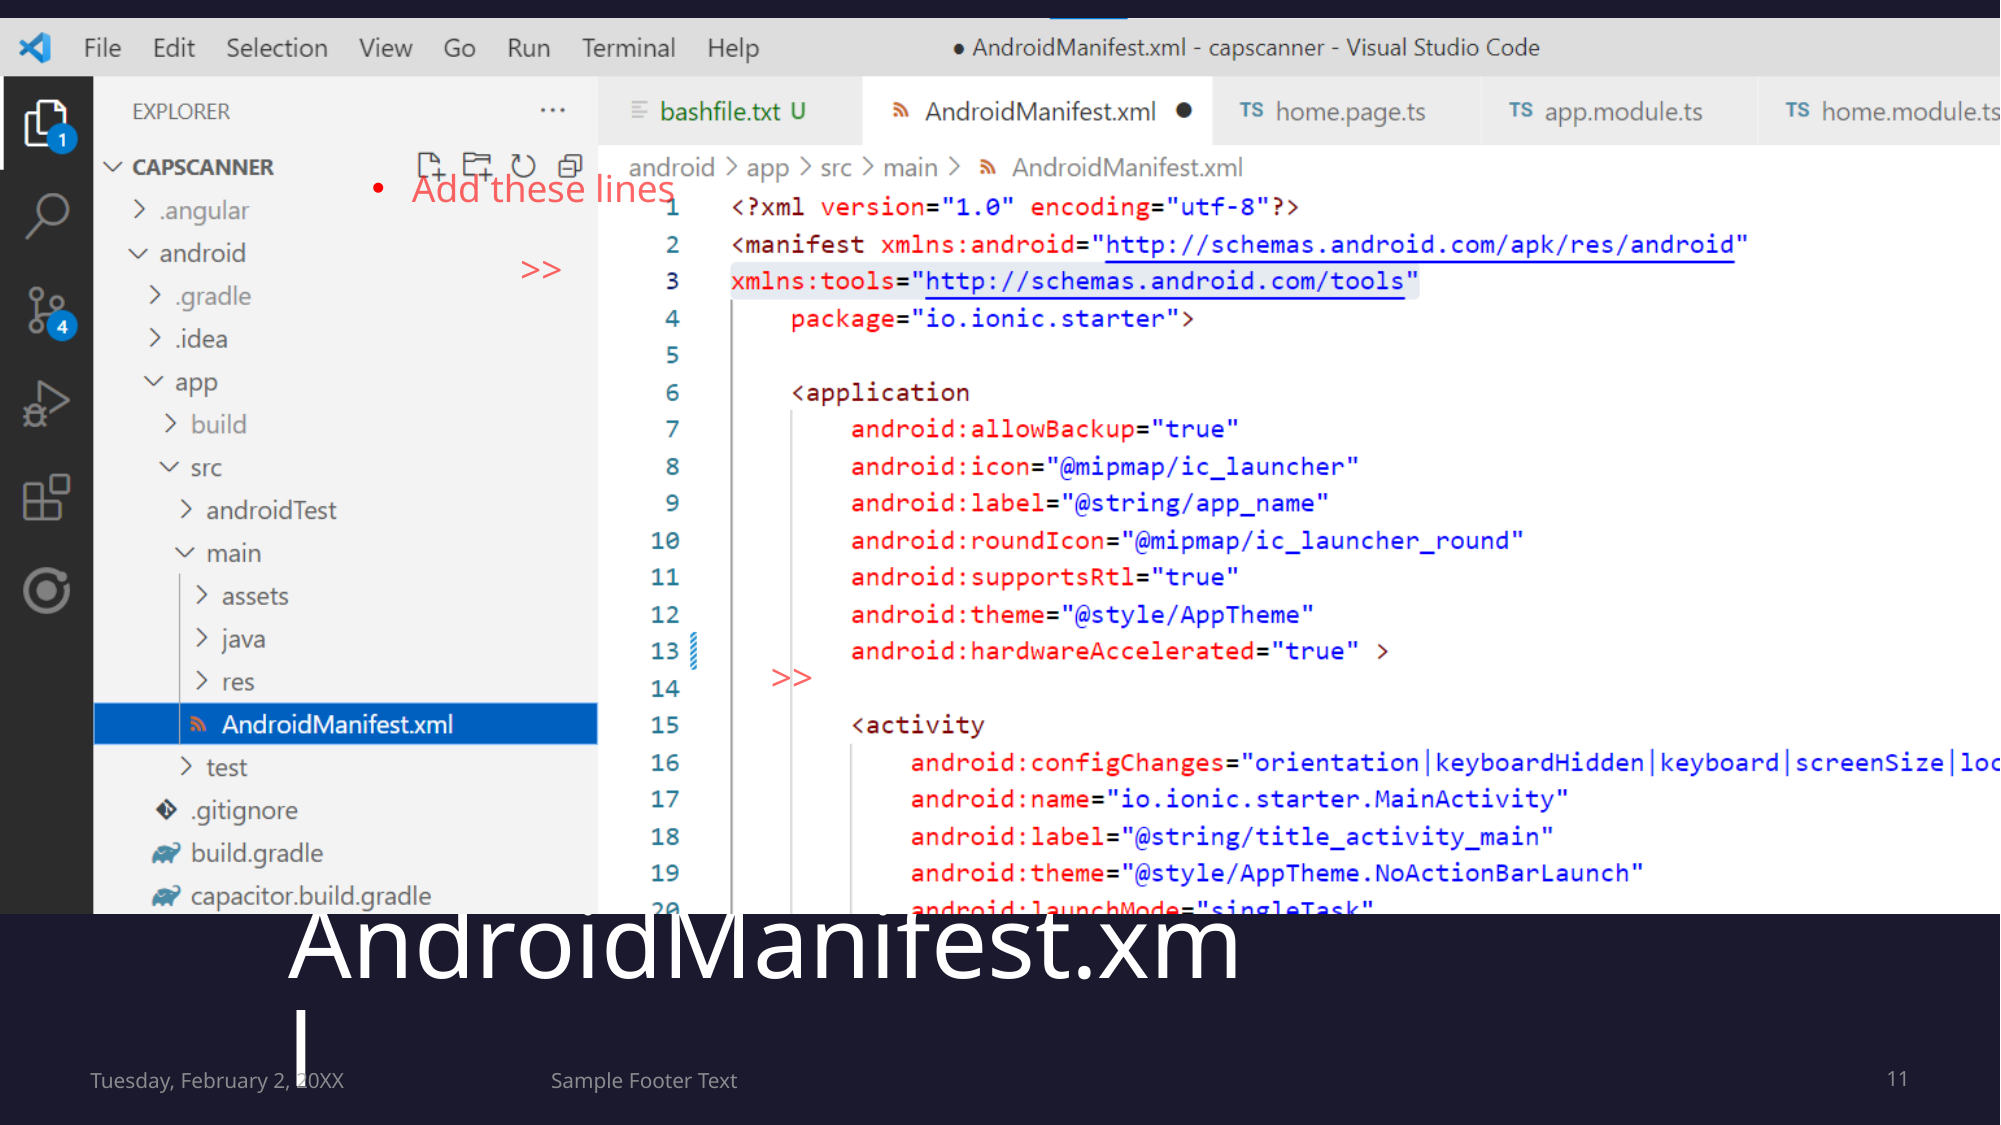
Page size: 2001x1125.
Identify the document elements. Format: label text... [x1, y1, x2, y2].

footer Sample Footer Text [551, 1067, 1598, 1093]
slide_number 11 [1632, 1067, 1910, 1093]
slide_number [90, 1067, 522, 1093]
title AndroidManifest.xml [288, 915, 1246, 1125]
picture [0, 18, 2000, 915]
